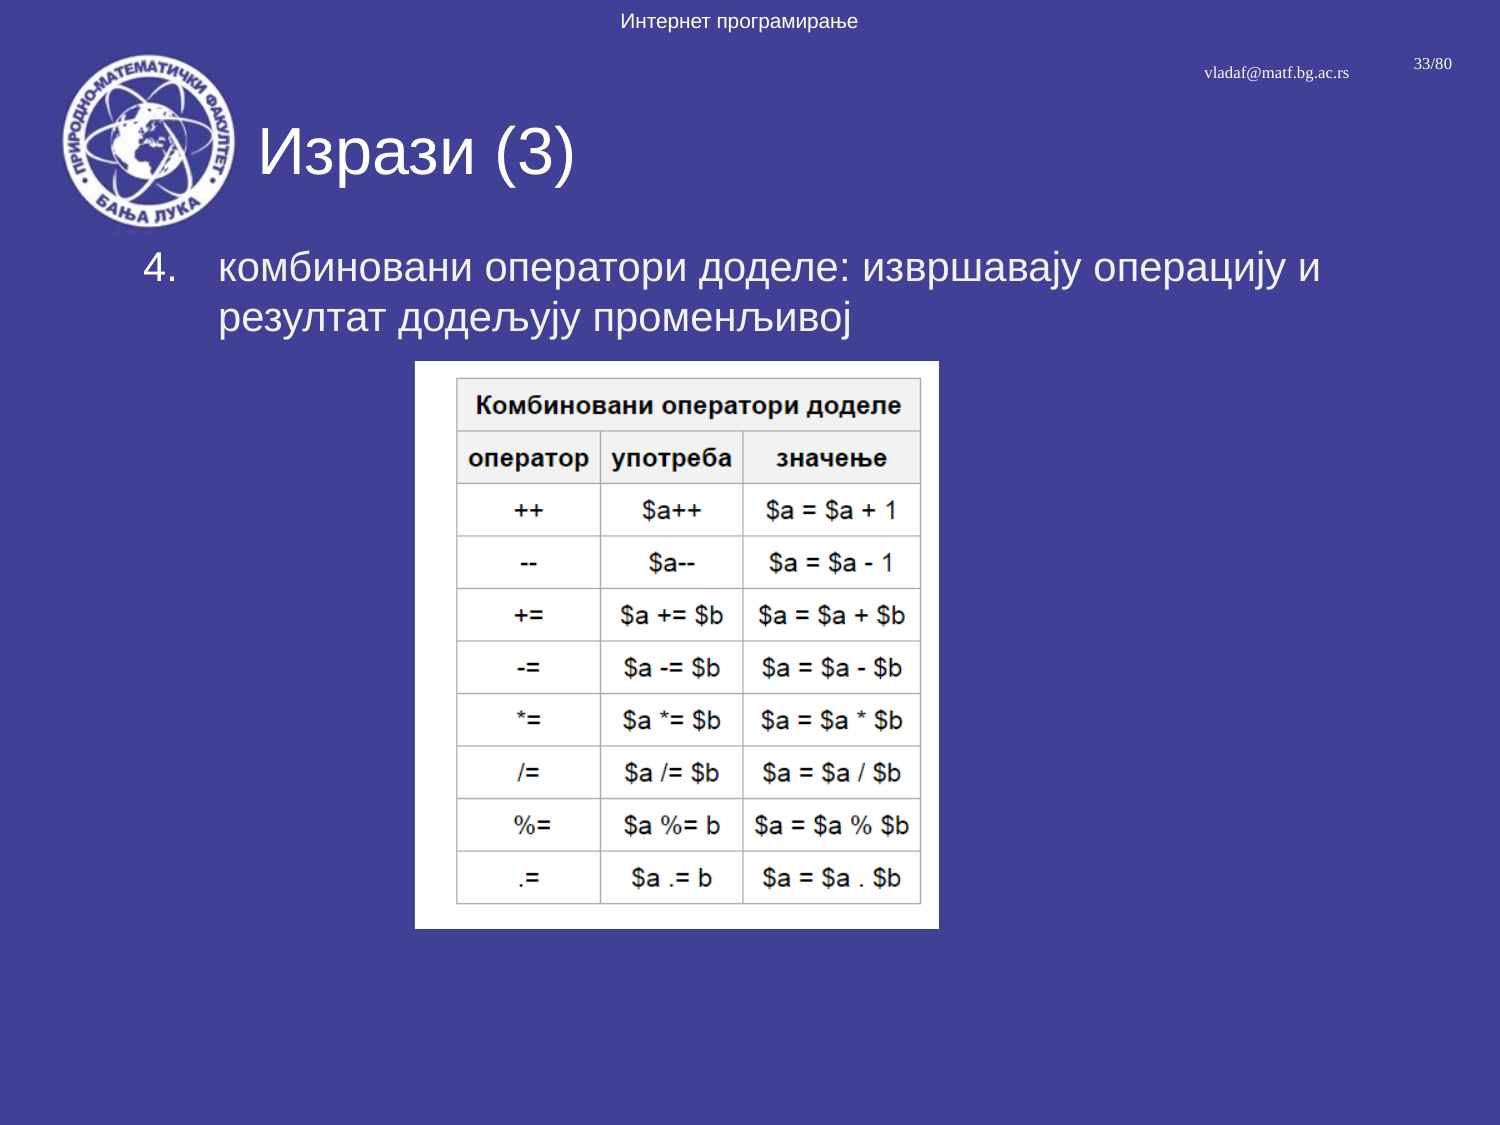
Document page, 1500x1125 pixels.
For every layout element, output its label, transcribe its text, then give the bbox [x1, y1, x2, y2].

picture [414, 360, 940, 929]
picture [55, 42, 243, 231]
title Изрази (3) [242, 54, 1388, 231]
list комбиновани оператори доделе: извршавају операцију и резултат додељују променљивој Оператори увећања (++), и умањења (--), могу се применити префиксно или суфиксно Резулатат зависи од положаја оператора у односу на променљиву [53, 231, 1483, 588]
